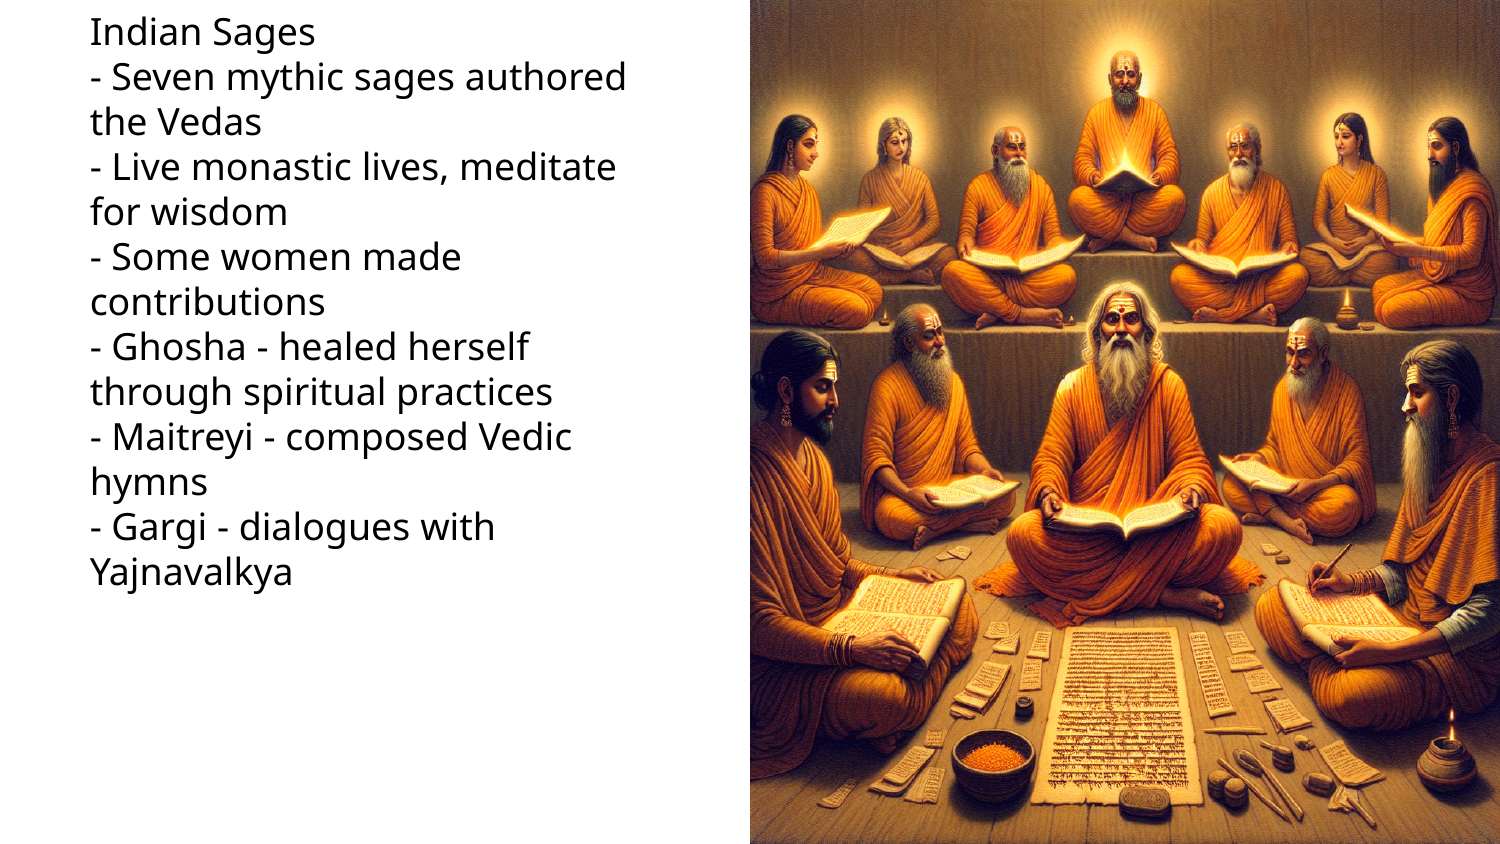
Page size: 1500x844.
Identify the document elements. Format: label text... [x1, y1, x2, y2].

picture [749, 0, 1500, 844]
text_box Indian Sages - Seven mythic sages authored the Vedas - Live monastic lives, meditate for wisdom - Some women made contributions - Ghosha - healed herself through spiritual practices - Maitreyi - composed Vedic hymns - Gargi - dialogues with Yajnavalkya [74, 74, 675, 525]
